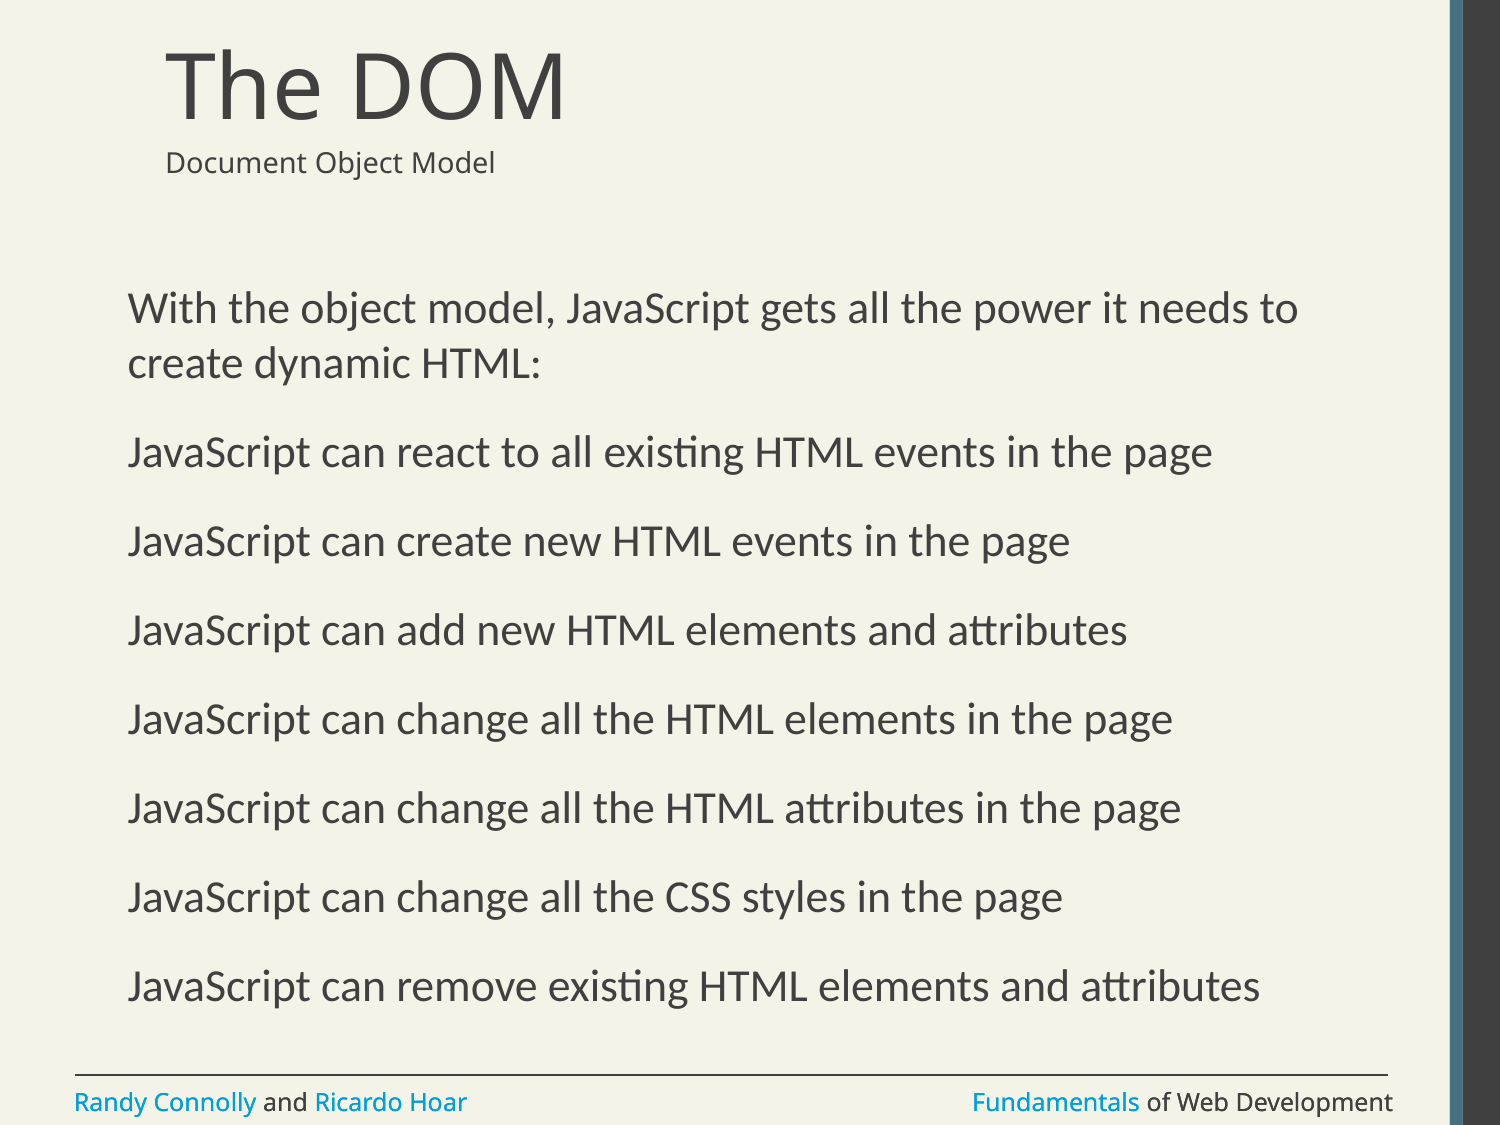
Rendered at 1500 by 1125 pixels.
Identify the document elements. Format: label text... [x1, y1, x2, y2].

list With the object model, JavaScript gets all the power it needs to create dynamic HTML: JavaScript can react to all existing HTML events in the page JavaScript can create new HTML events in the page JavaScript can add new HTML elements and attributes JavaScript can change all the HTML elements in the page JavaScript can change all the HTML attributes in the page JavaScript can change all the CSS styles in the page JavaScript can remove existing HTML elements and attributes [112, 270, 1425, 1063]
list Document Object Model [150, 137, 1200, 188]
title The DOM [150, 20, 1425, 188]
